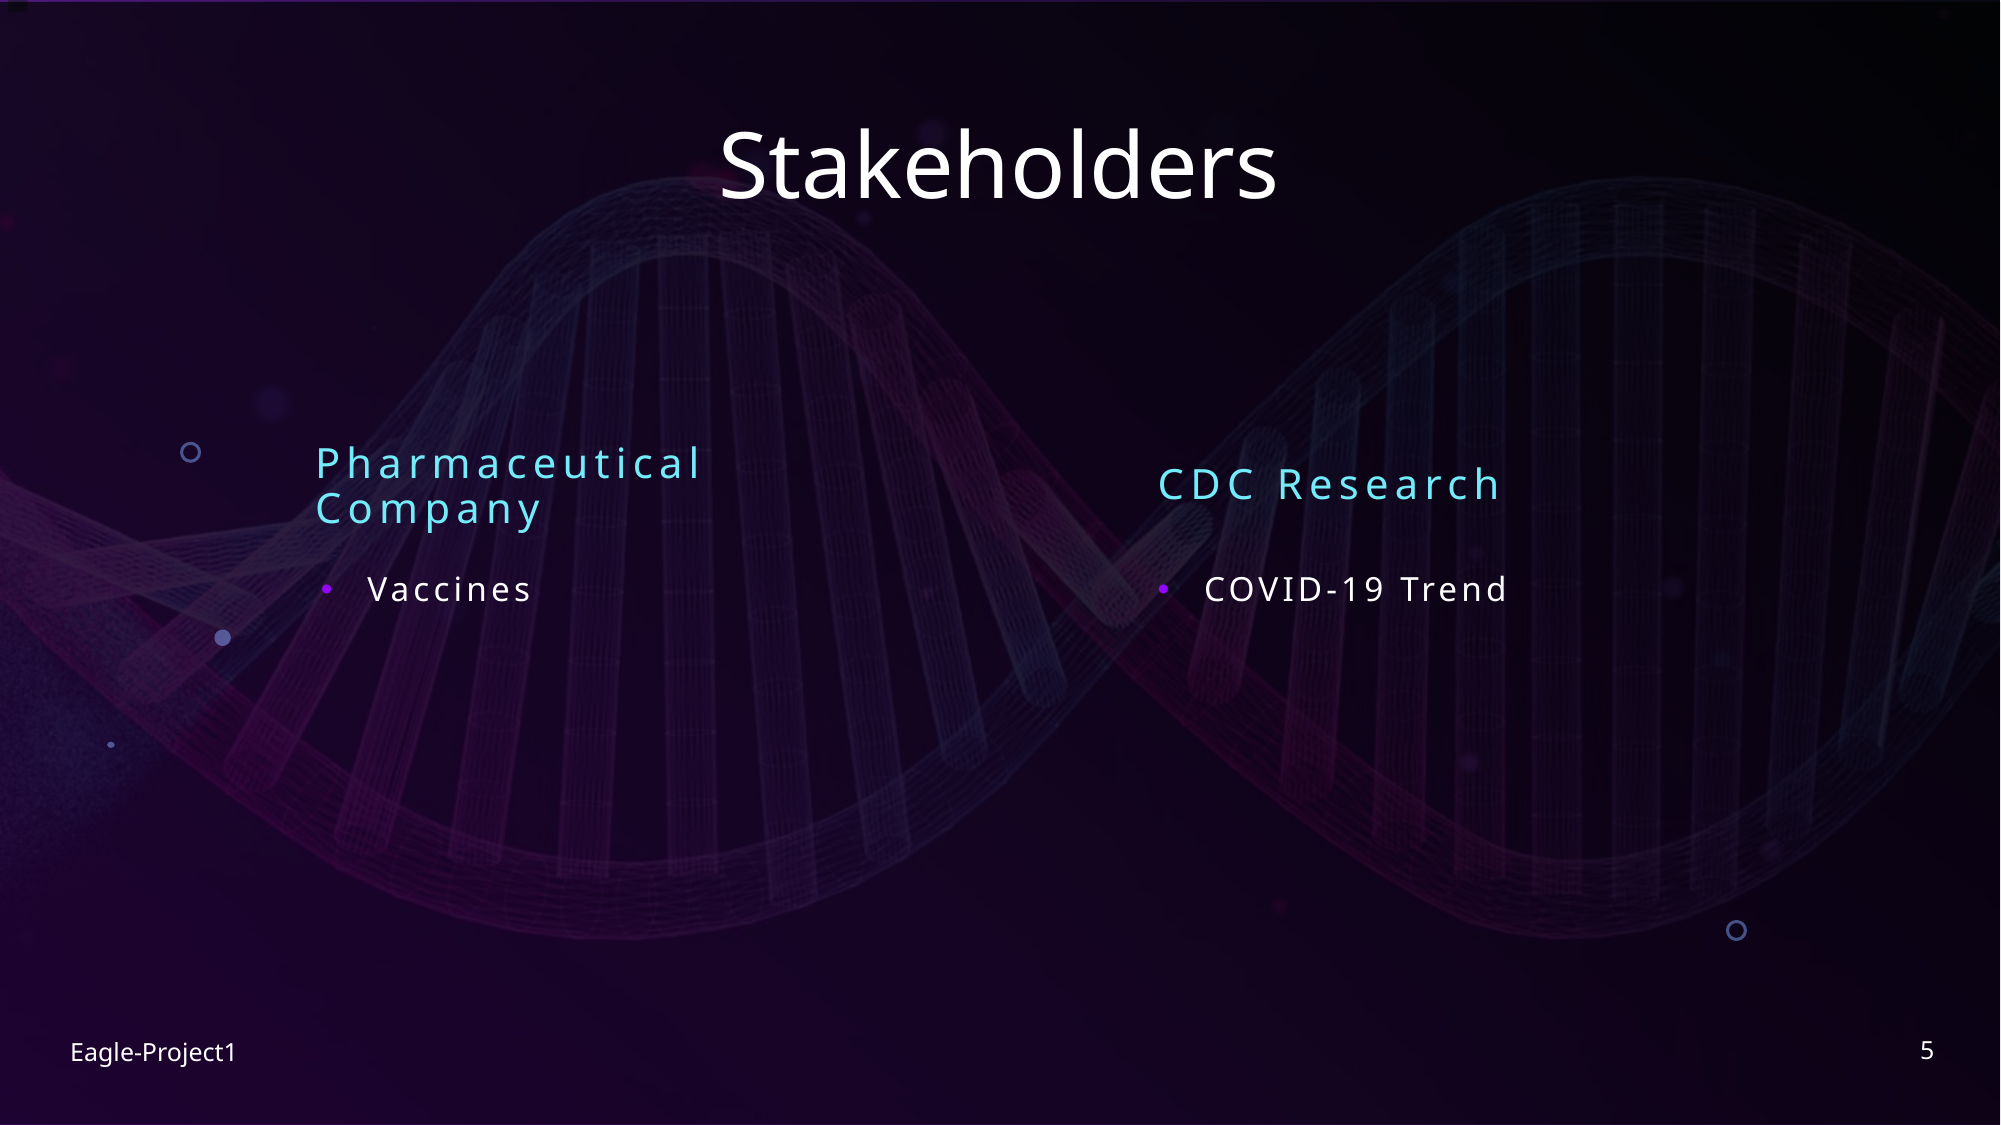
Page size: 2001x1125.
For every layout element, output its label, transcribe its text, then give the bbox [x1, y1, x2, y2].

slide_number 5 [1499, 1021, 1950, 1082]
list Vaccines [305, 565, 948, 945]
title Stakeholders [137, 59, 1862, 278]
list Pharmaceutical Company [300, 445, 949, 529]
list COVID-19 Trend [1142, 565, 1785, 945]
list CDC Research [1142, 443, 1785, 529]
footer Eagle-Project1 [55, 1023, 731, 1084]
